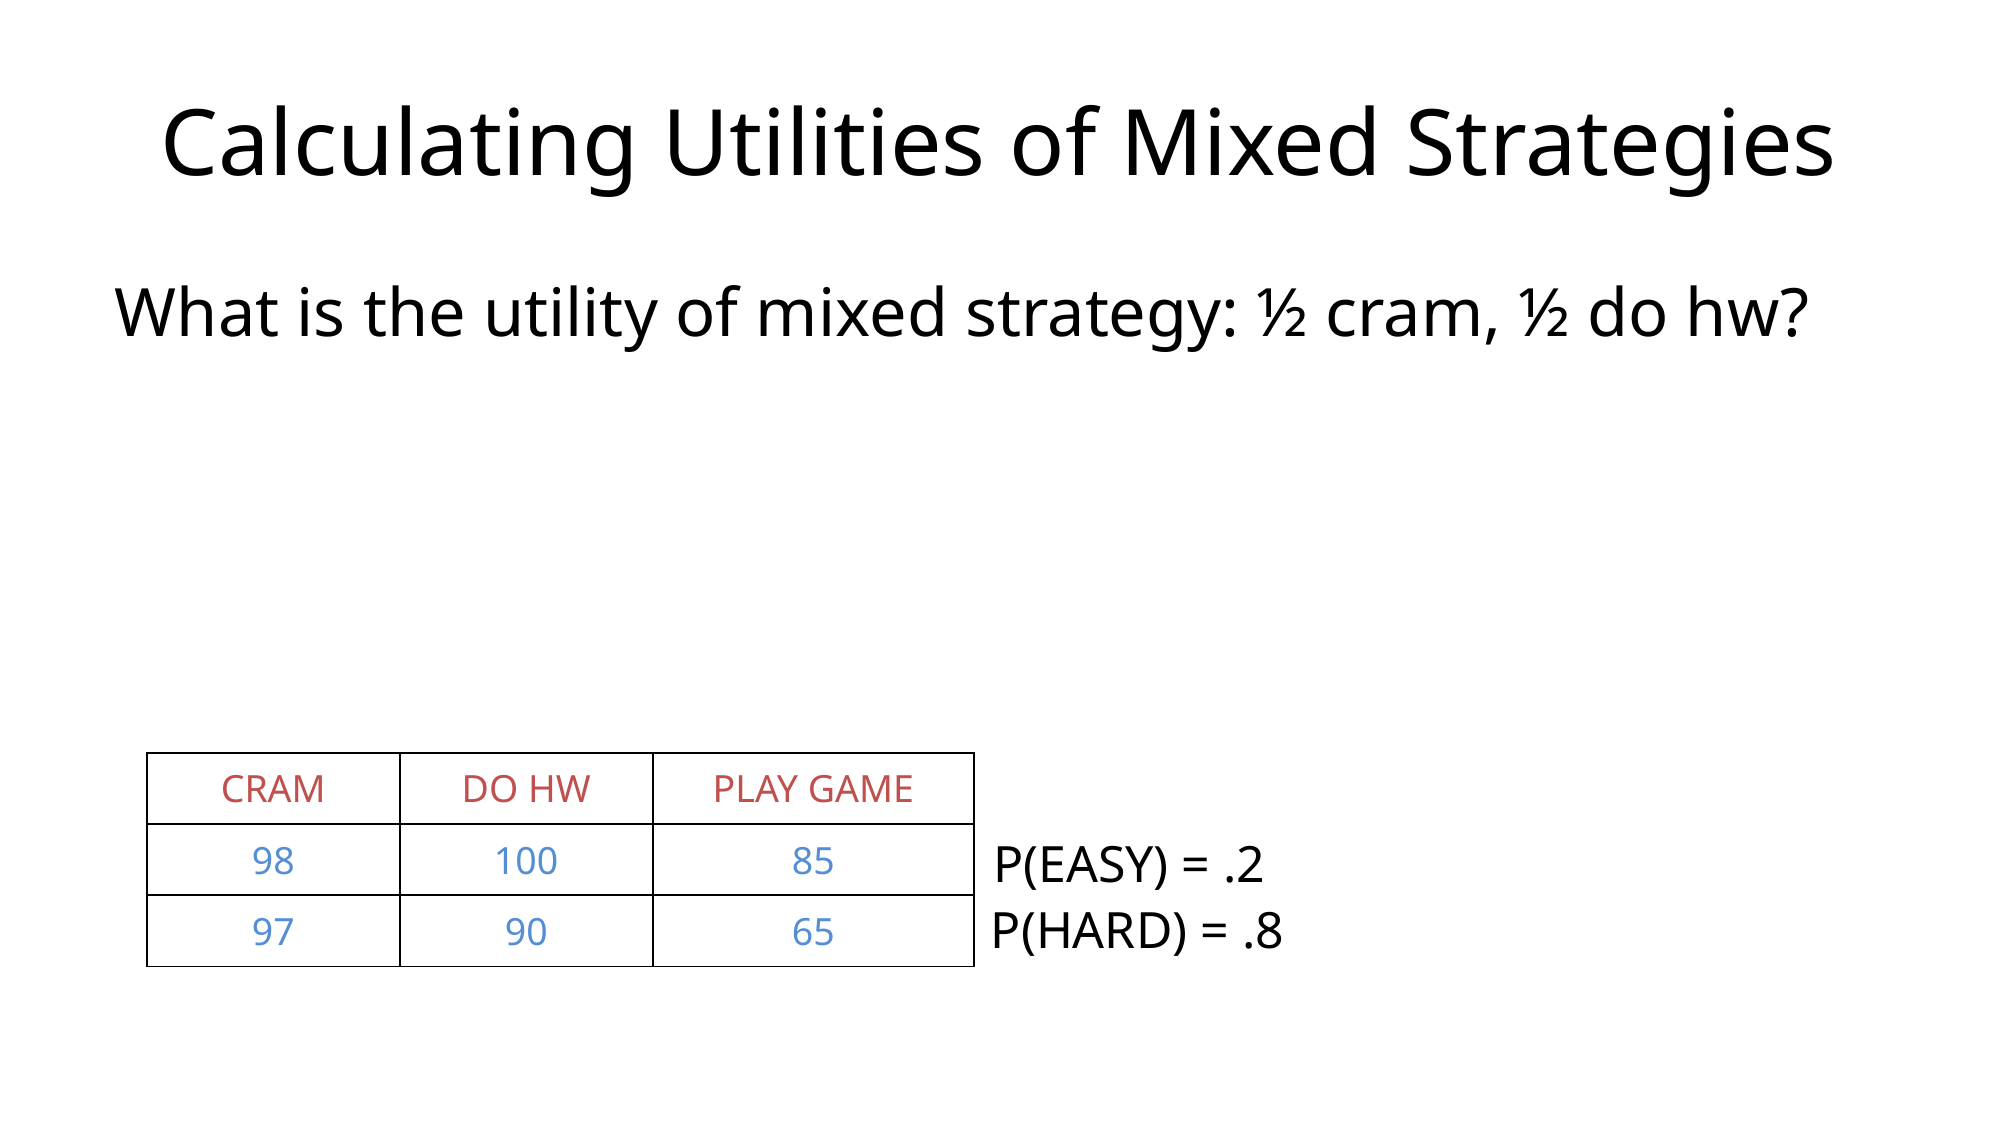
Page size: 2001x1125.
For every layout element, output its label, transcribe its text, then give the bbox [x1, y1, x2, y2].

list What is the utility of mixed strategy: ½ cram, ½ do hw? [99, 262, 1900, 1005]
table_header CRAM [148, 754, 399, 823]
table_cell 98 [148, 825, 399, 894]
text_box P(HARD) = .8 [976, 890, 1300, 966]
title Calculating Utilities of Mixed Strategies [99, 45, 1900, 233]
table_header PLAY GAME [654, 754, 973, 823]
table_header DO HW [401, 754, 652, 823]
table_cell 90 [401, 896, 652, 966]
table_cell 100 [401, 825, 652, 894]
table_cell 97 [148, 896, 399, 966]
text_box P(EASY) = .2 [978, 825, 1281, 890]
table_cell 65 [654, 896, 973, 966]
table_cell 85 [654, 825, 973, 894]
